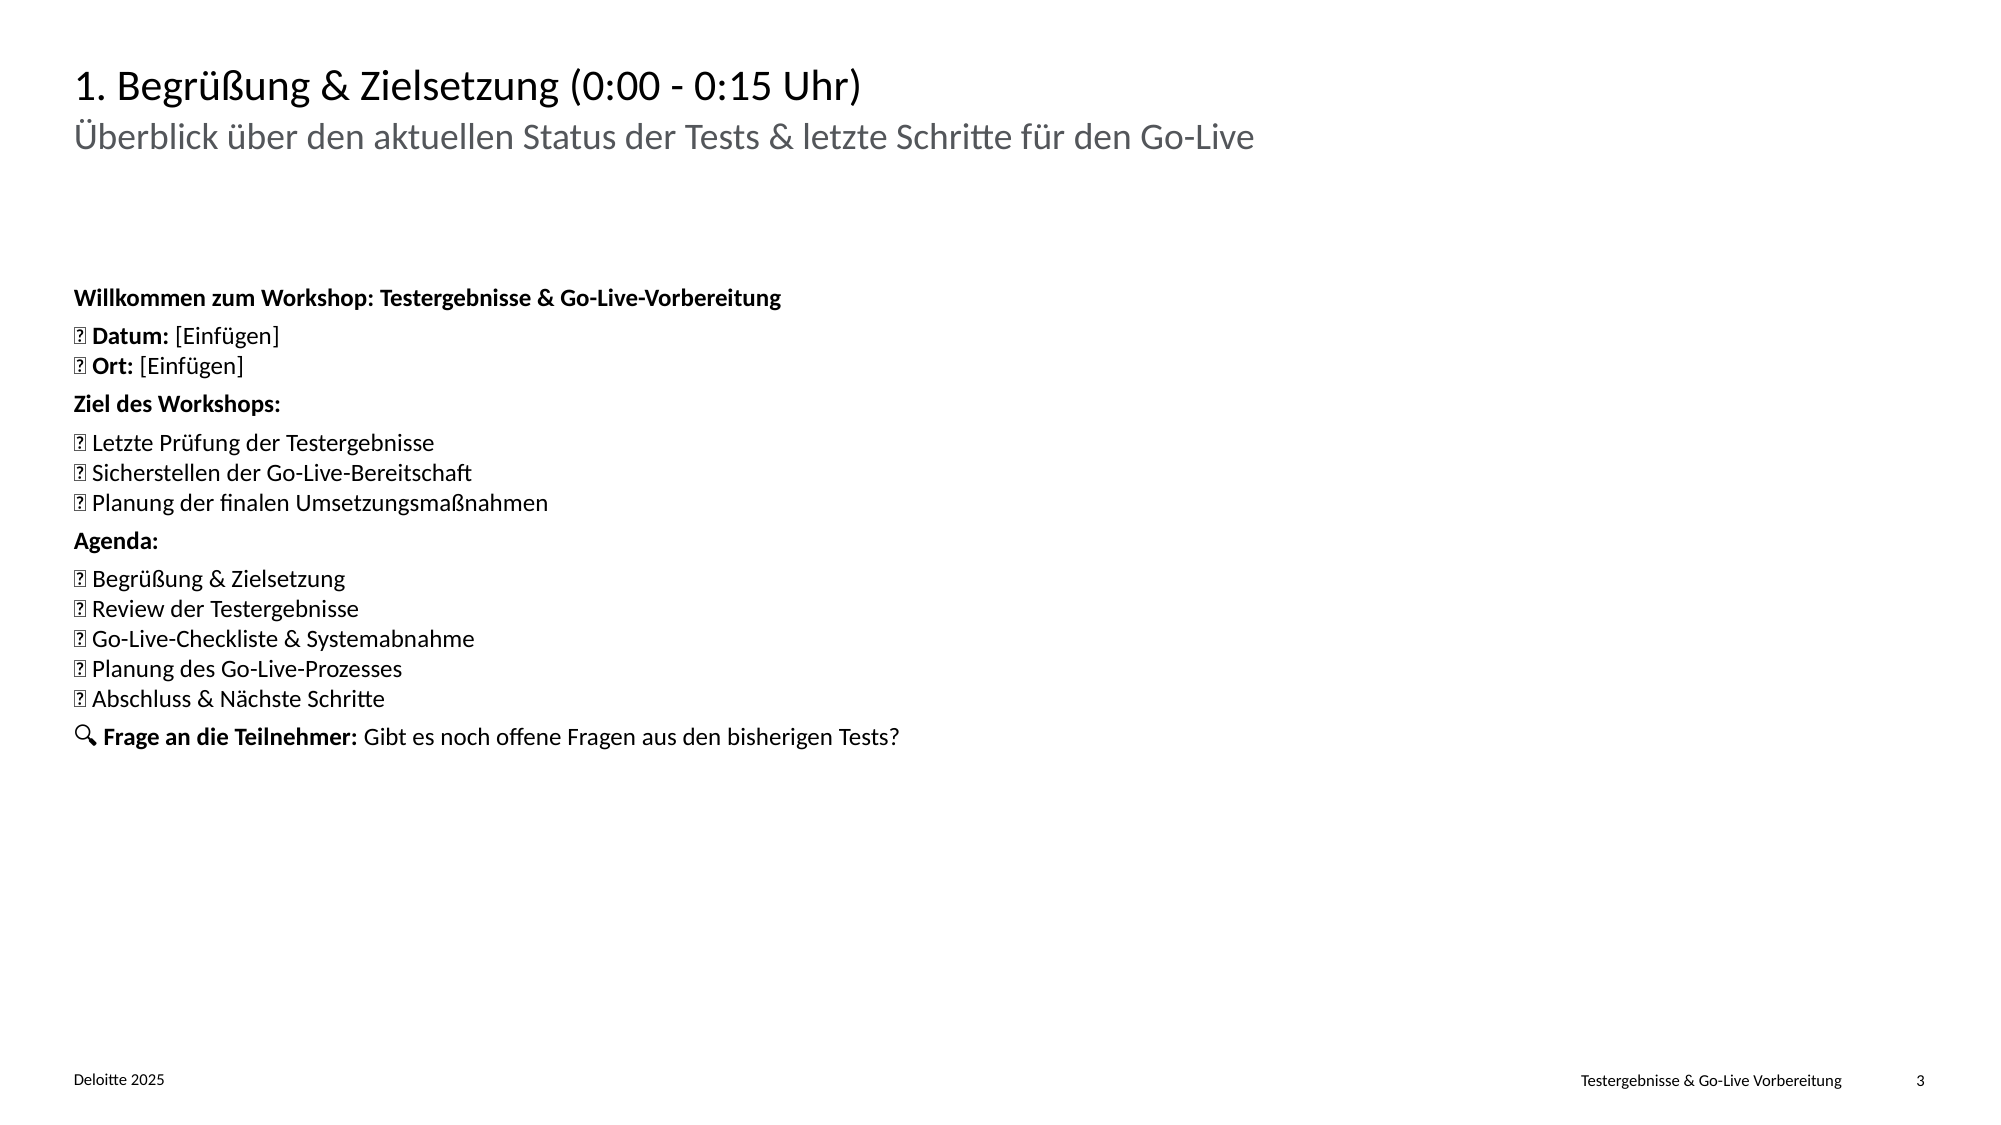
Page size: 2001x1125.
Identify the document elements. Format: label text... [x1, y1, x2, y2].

list Willkommen zum Workshop: Testergebnisse & Go-Live-Vorbereitung 📅 Datum: [Einfügen] 📍 Ort: [Einfügen] Ziel des Workshops: ✅ Letzte Prüfung der Testergebnisse ✅ Sicherstellen der Go-Live-Bereitschaft ✅ Planung der finalen Umsetzungsmaßnahmen Agenda: 🔹 Begrüßung & Zielsetzung 🔹 Review der Testergebnisse 🔹 Go-Live-Checkliste & Systemabnahme 🔹 Planung des Go-Live-Prozesses 🔹 Abschluss & Nächste Schritte 🔍 Frage an die Teilnehmer: Gibt es noch offene Fragen aus den bisherigen Tests? [73, 281, 1929, 1043]
title 1. Begrüßung & Zielsetzung (0:00 - 0:15 Uhr) [73, 56, 1929, 113]
list Überblick über den aktuellen Status der Tests & letzte Schritte für den Go-Live [73, 113, 1929, 237]
